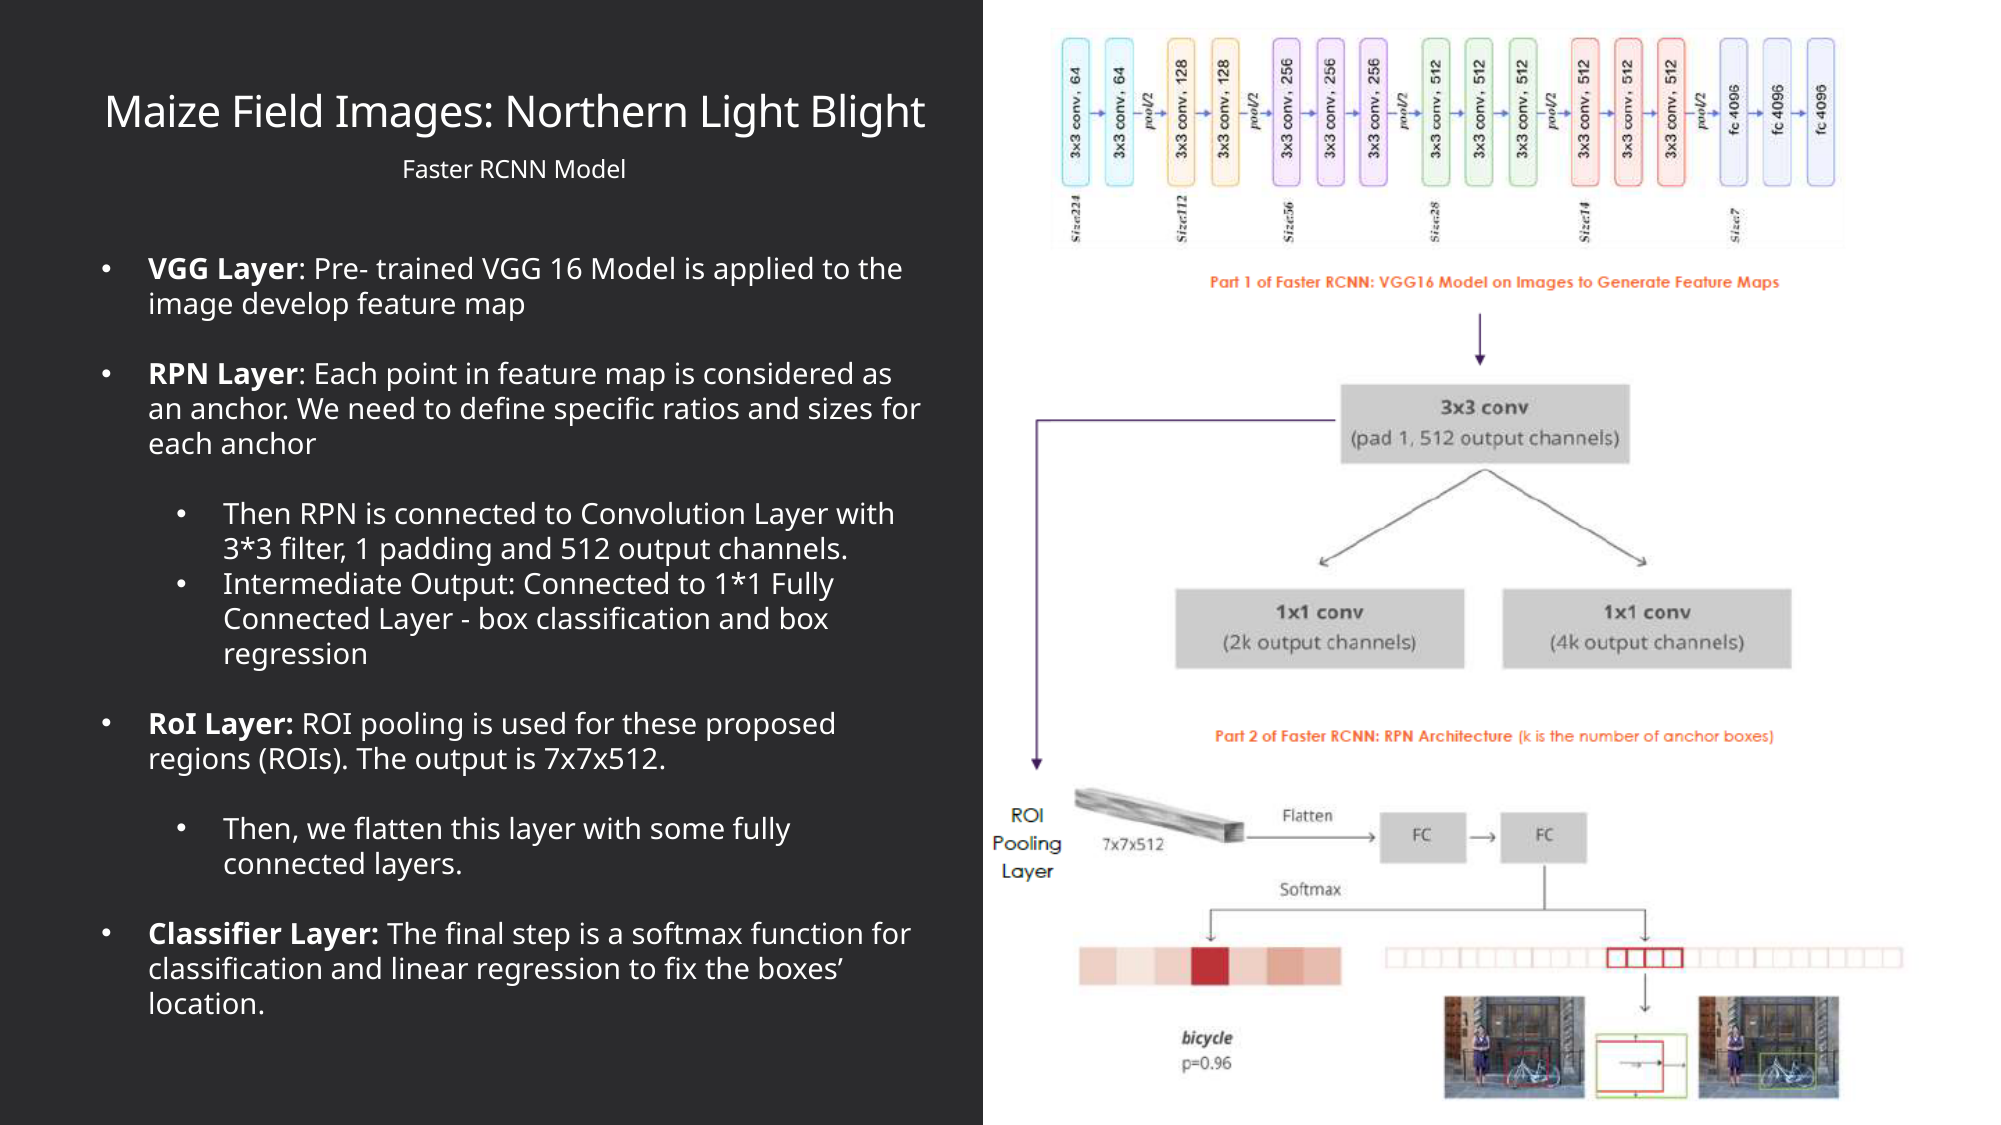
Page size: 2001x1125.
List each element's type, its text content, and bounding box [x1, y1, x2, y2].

picture [982, 0, 2000, 1125]
text_box Faster RCNN Model [100, 153, 928, 220]
title Maize Field Images: Northern Light Blight [100, 47, 928, 153]
text_box VGG Layer: Pre- trained VGG 16 Model is applied to the image develop feature map RPN Layer: Each point in feature map is considered as an anchor. We need to define specific ratios and sizes for each anchor Then RPN is connected to Convolution Layer with 3*3 filter, 1 padding and 512 output channels. Intermediate Output: Connected to 1*1 Fully Connected Layer - box classification and box regression RoI Layer: ROI pooling is used for these proposed regions (ROIs). The output is 7x7x512. Then, we flatten this layer with some fully connected layers. Classifier Layer: The final step is a softmax function for classification and linear regression to fix the boxes’ location. [86, 208, 943, 1028]
